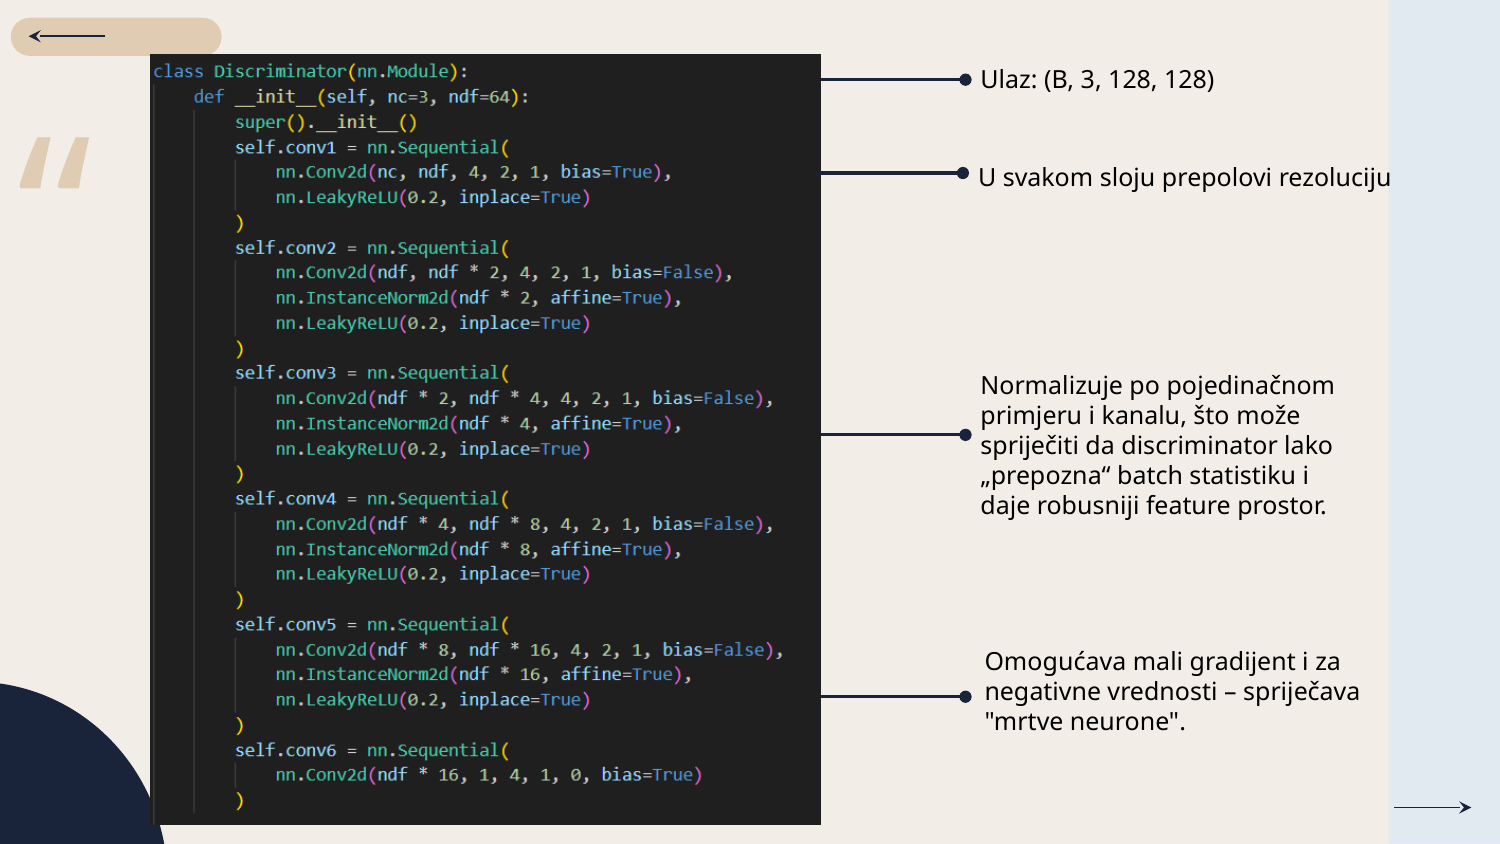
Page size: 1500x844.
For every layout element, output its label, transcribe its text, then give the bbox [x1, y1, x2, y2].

text_box U svakom sloju prepolovi rezoluciju [963, 154, 1411, 199]
text_box Ulaz: (B, 3, 128, 128) [965, 56, 1367, 101]
picture [150, 53, 822, 825]
text_box Normalizuje po pojedinačnom primjeru i kanalu, što može spriječiti da discriminator lako „prepozna“ batch statistiku i daje robusniji feature prostor. [965, 362, 1355, 527]
text_box Omogućava mali gradijent i za negativne vrednosti – spriječava "mrtve neurone". [969, 638, 1417, 744]
